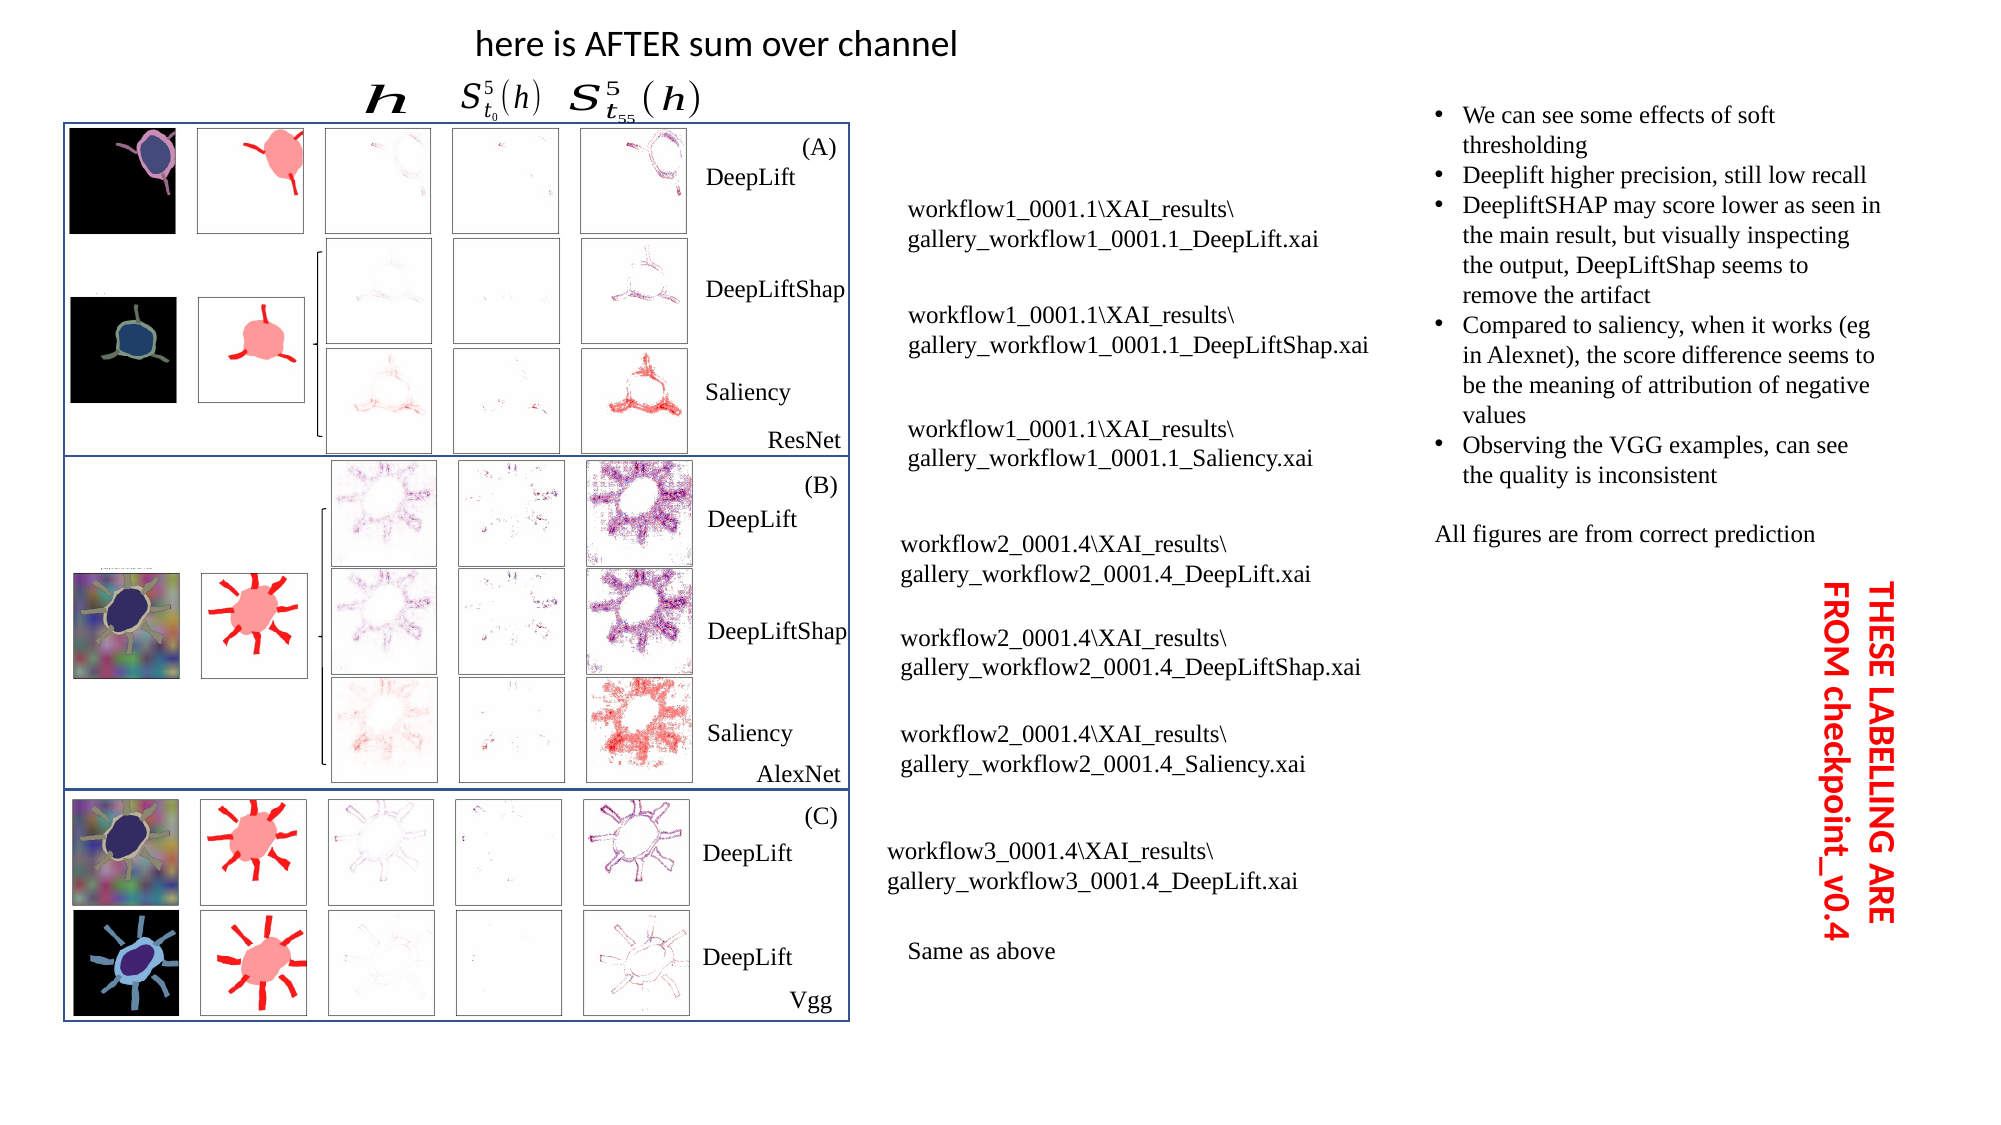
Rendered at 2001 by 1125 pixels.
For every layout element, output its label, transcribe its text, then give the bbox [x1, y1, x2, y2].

text_box [63, 122, 787, 455]
picture [65, 797, 698, 1019]
text_box We can see some effects of soft thresholding Deeplift higher precision, still low recall DeepliftSHAP may score lower as seen in the main result, but visually inspecting the output, DeepLiftShap seems to remove the artifact Compared to saliency, when it works (eg in Alexnet), the score difference seems to be the meaning of attribution of negative values Observing the VGG examples, can see the quality is inconsistent All figures are from correct prediction [1419, 91, 1900, 556]
picture [327, 460, 699, 784]
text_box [312, 153, 862, 456]
picture [68, 127, 695, 346]
text_box (C) [849, 796, 853, 838]
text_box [872, 185, 1894, 973]
picture [66, 568, 310, 683]
picture [324, 348, 693, 455]
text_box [64, 790, 849, 1022]
text_box (A) [787, 122, 852, 153]
text_box THESE LABELLING ARE FROM checkpoint_v0.4 [1809, 567, 1915, 1014]
picture [68, 293, 309, 406]
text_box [64, 456, 864, 796]
